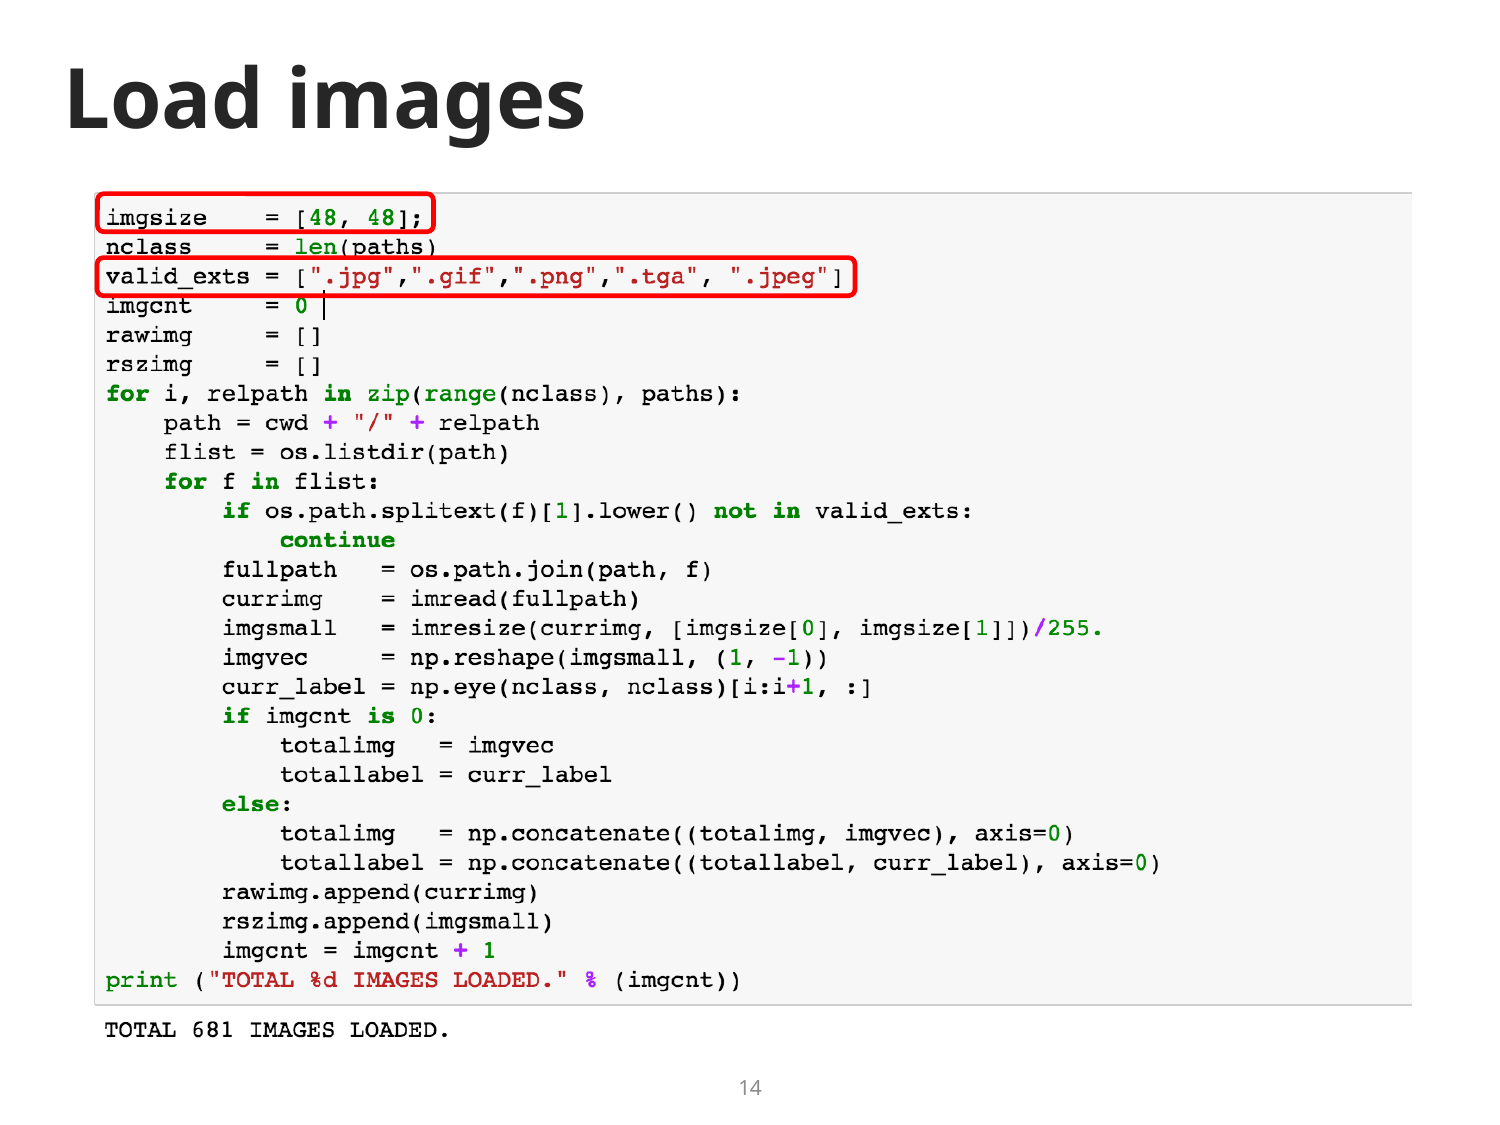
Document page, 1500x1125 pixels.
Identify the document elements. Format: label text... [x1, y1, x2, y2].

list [88, 183, 1412, 1048]
slide_number 14 [575, 1058, 925, 1119]
title Load images [48, 41, 1456, 149]
